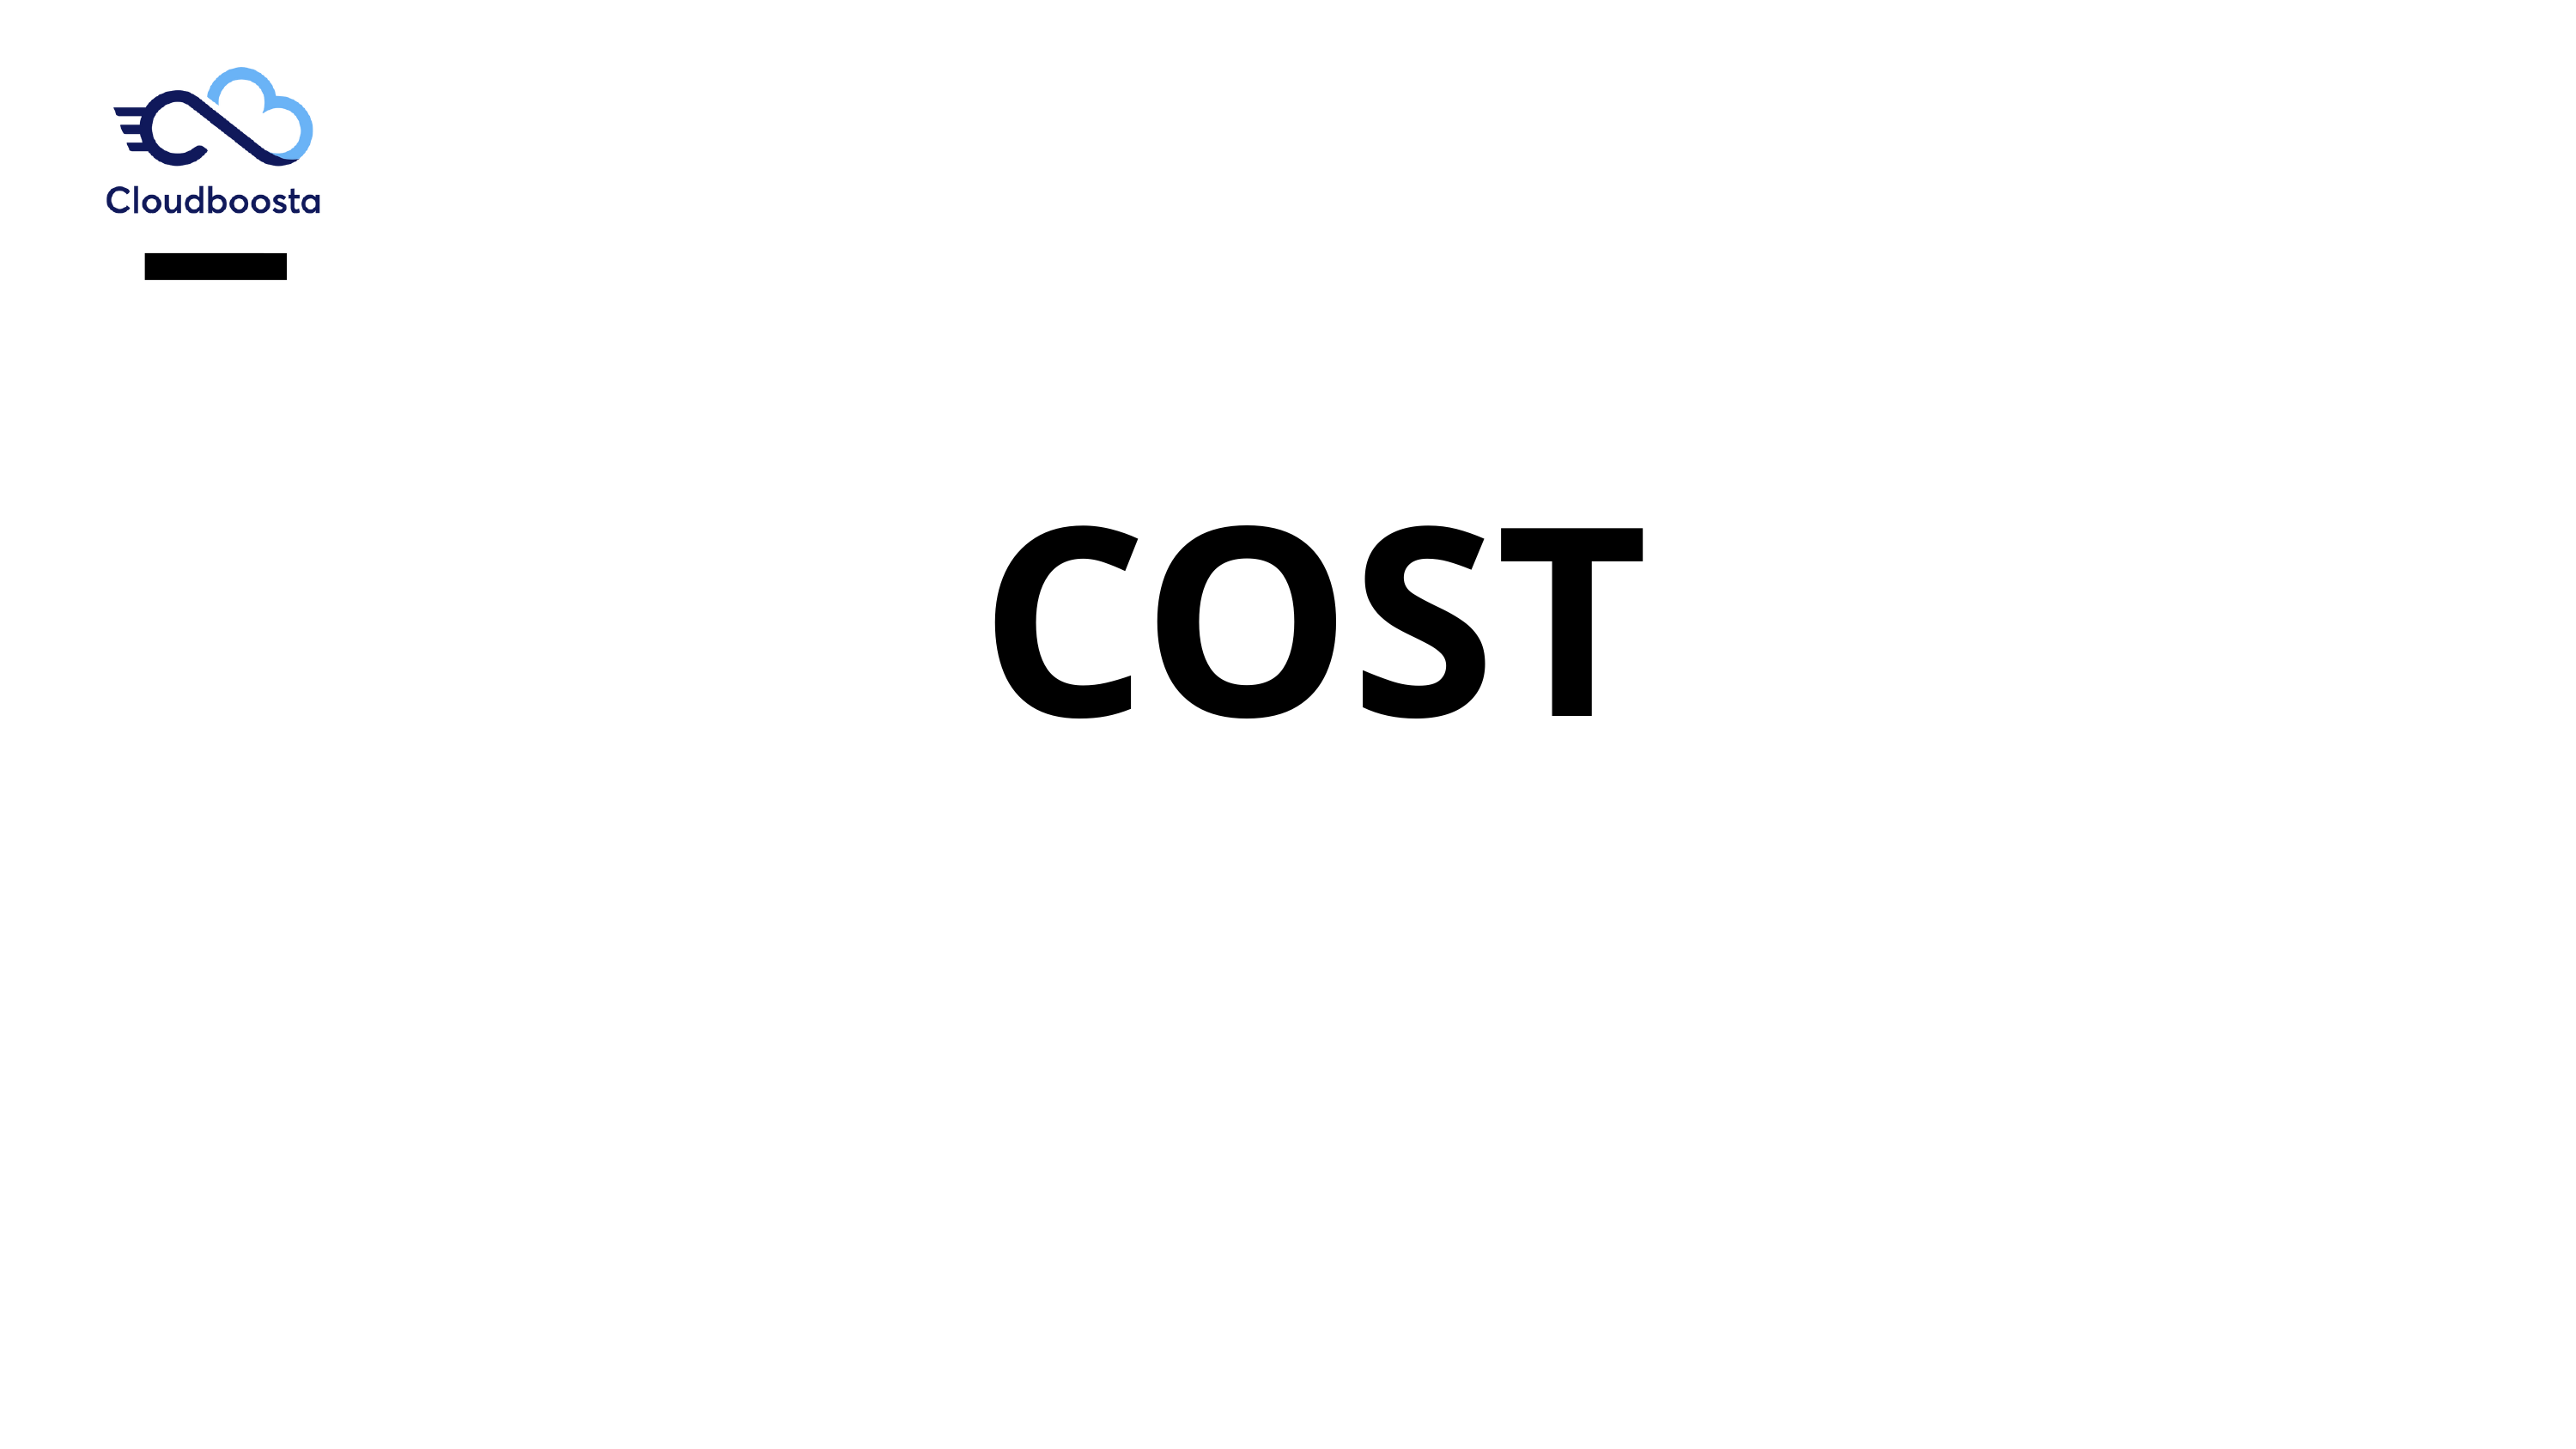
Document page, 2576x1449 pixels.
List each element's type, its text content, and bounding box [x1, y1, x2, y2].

text_box COST [197, 524, 2432, 769]
text_box [72, 0, 354, 281]
